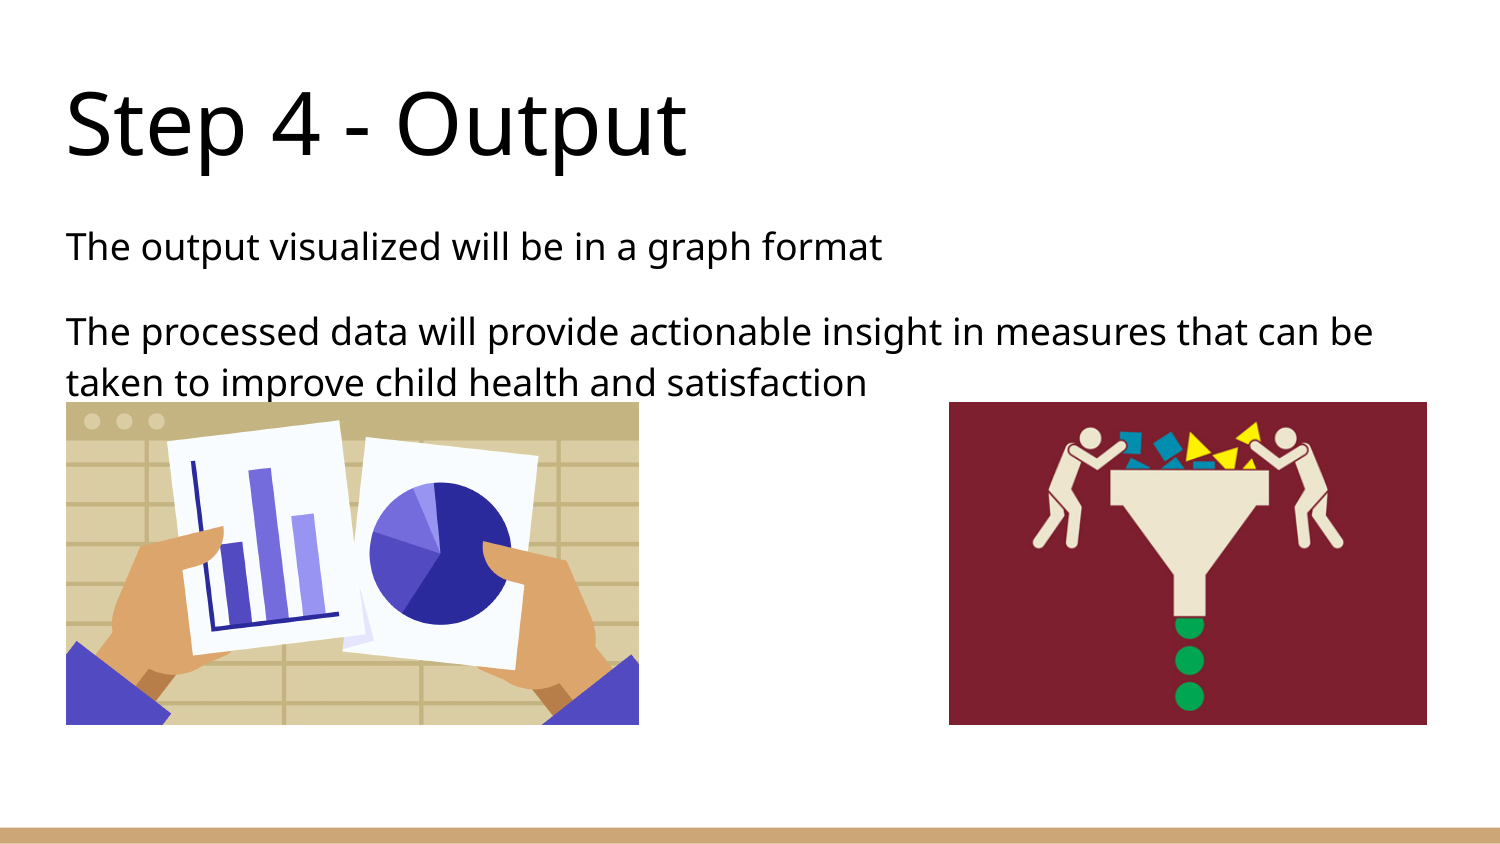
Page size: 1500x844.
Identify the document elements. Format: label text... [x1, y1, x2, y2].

picture [948, 402, 1427, 726]
picture [66, 402, 640, 726]
text_box Step 4 - Output [51, 51, 1449, 189]
text_box The output visualized will be in a graph format The processed data will provide actionable insight in measures that can be taken to improve child health and satisfaction [51, 200, 1449, 752]
